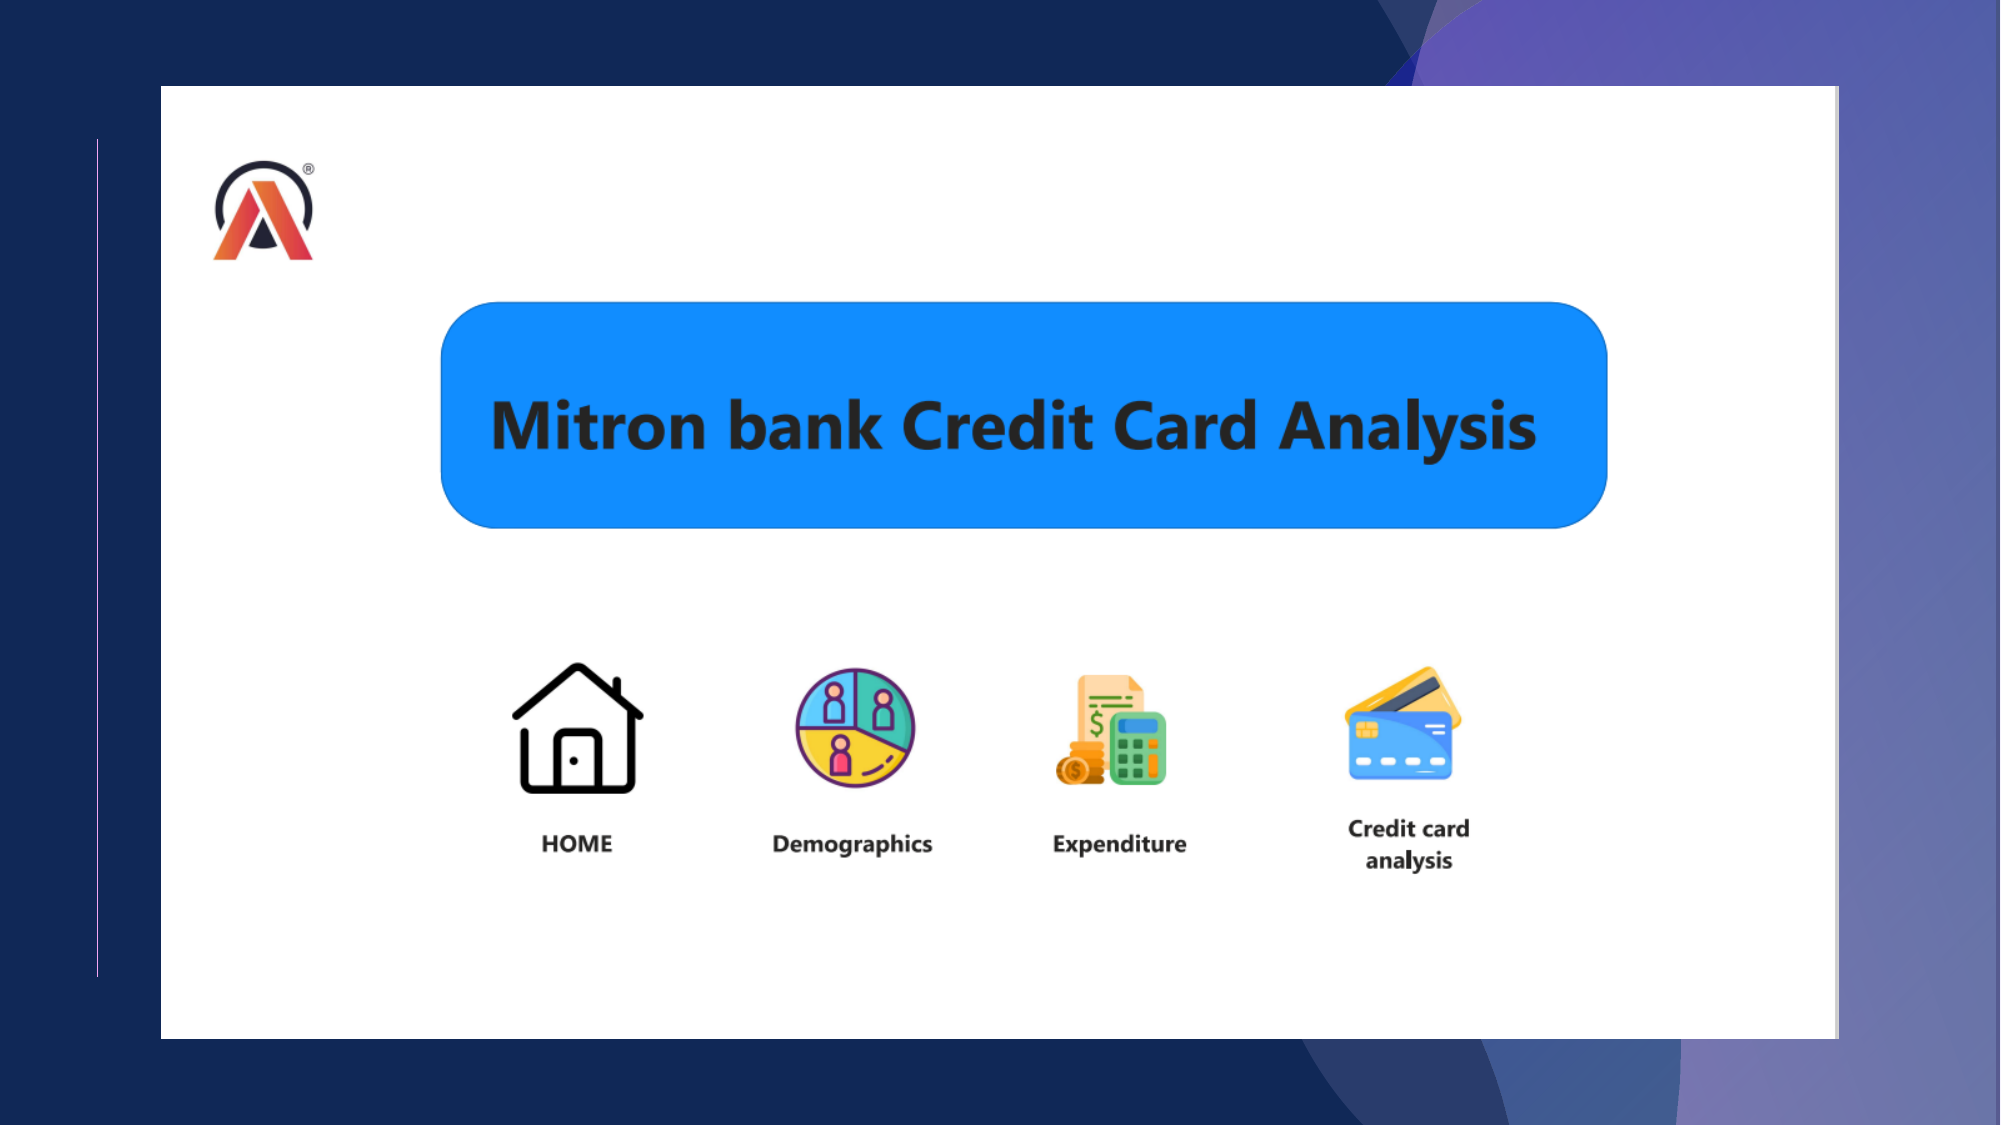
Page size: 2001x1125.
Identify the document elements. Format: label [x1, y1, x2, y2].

picture [161, 86, 1839, 1039]
